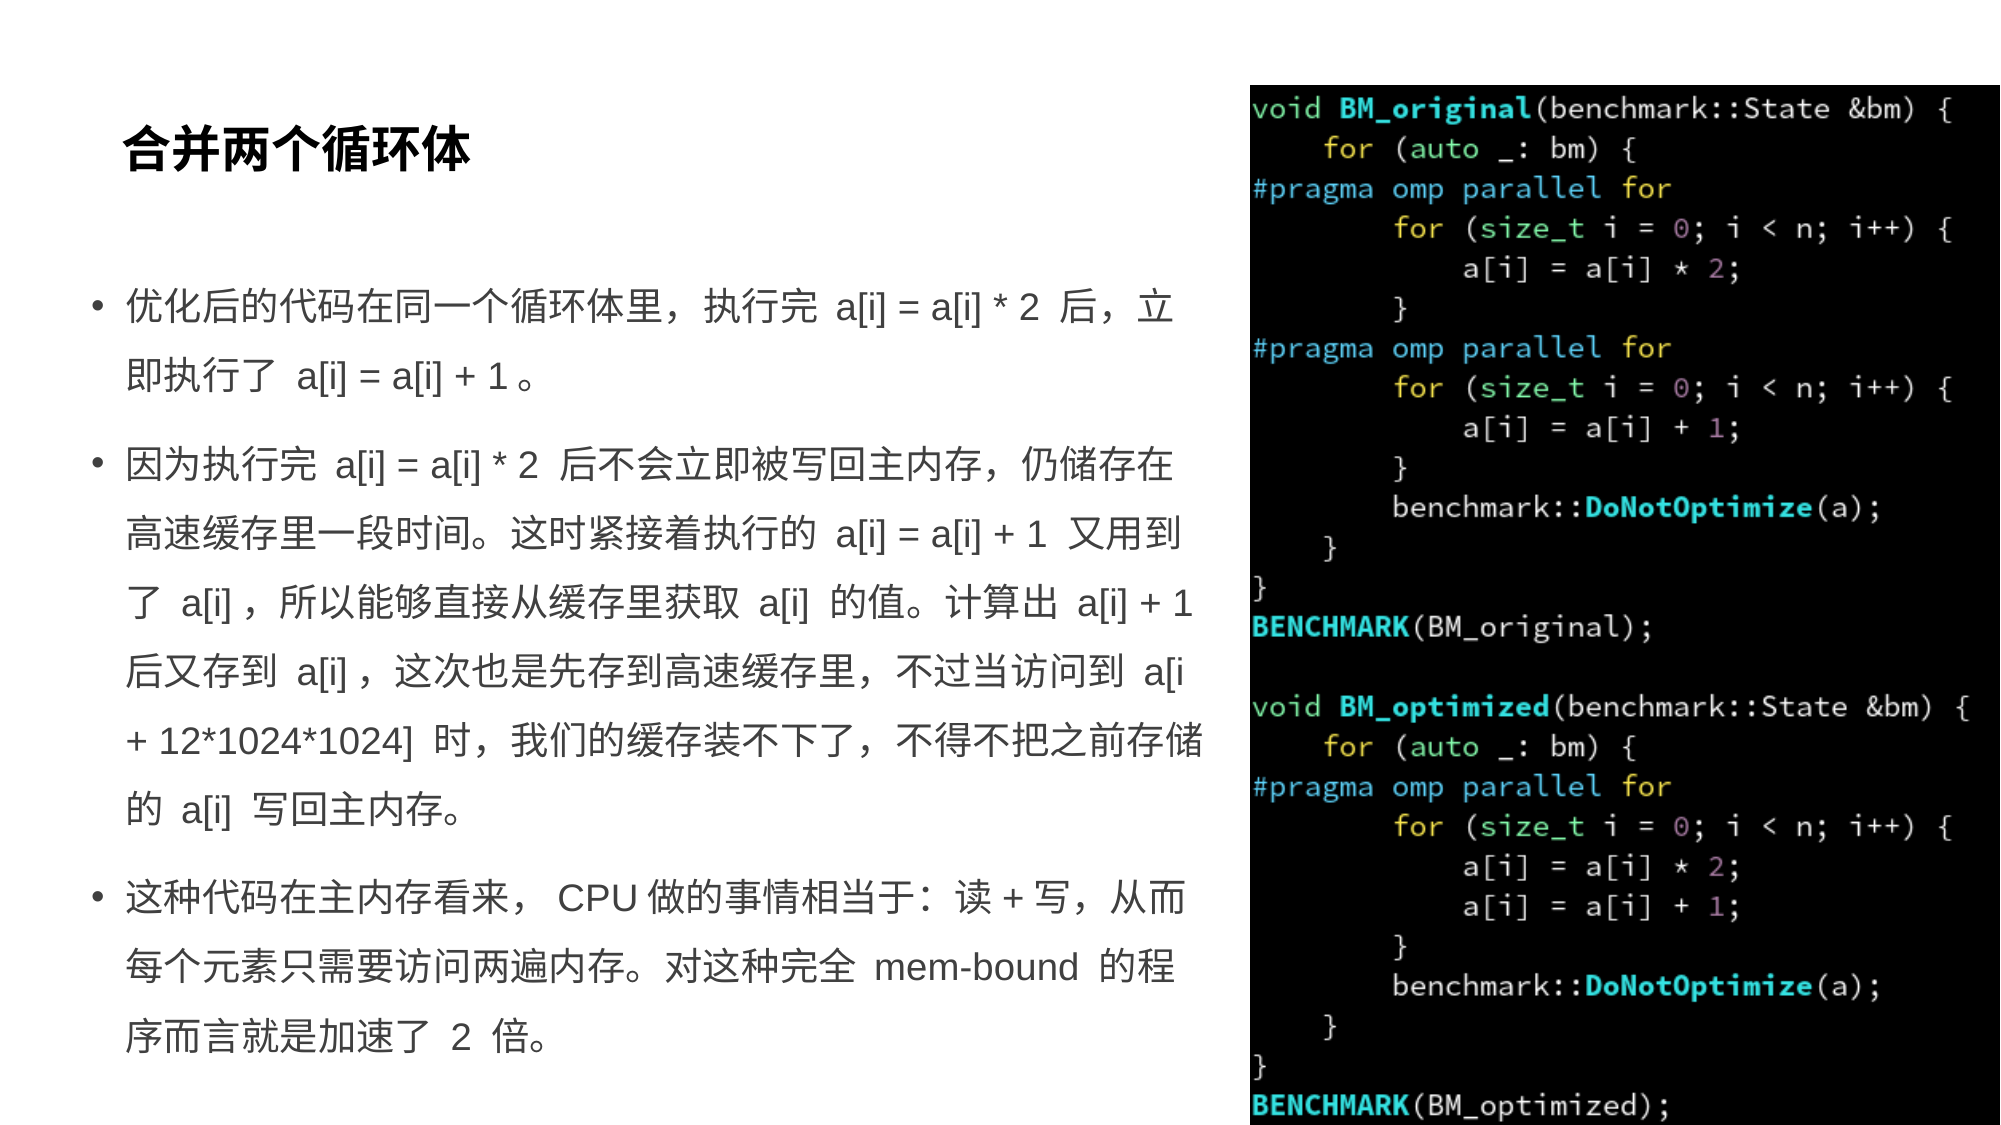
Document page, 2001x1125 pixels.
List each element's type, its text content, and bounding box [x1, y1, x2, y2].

list 优化后的代码在同一个循环体里，执行完 a[i] = a[i] * 2 后，立即执行了 a[i] = a[i] + 1。 因为执行完 a[i] = a[i] * 2 后不会立即被写回主内存，仍储存在高速缓存里一段时间。这时紧接着执行的 a[i] = a[i] + 1 又用到了 a[i]，所以能够直接从缓存里获取 a[i] 的值。计算出 a[i] + 1 后又存到 a[i]，这次也是先存到高速缓存里，不过当访问到 a[i + 12*1024*1024] 时，我们的缓存装不下了，不得不把之前存储的 a[i] 写回主内存。 这种代码在主内存看来，CPU做的事情相当于：读+写，从而每个元素只需要访问两遍内存。对这种完全 mem-bound 的程序而言就是加速了 2 倍。 [76, 251, 1220, 1072]
title 合并两个循环体 [106, 42, 1832, 260]
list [1250, 85, 2000, 1125]
